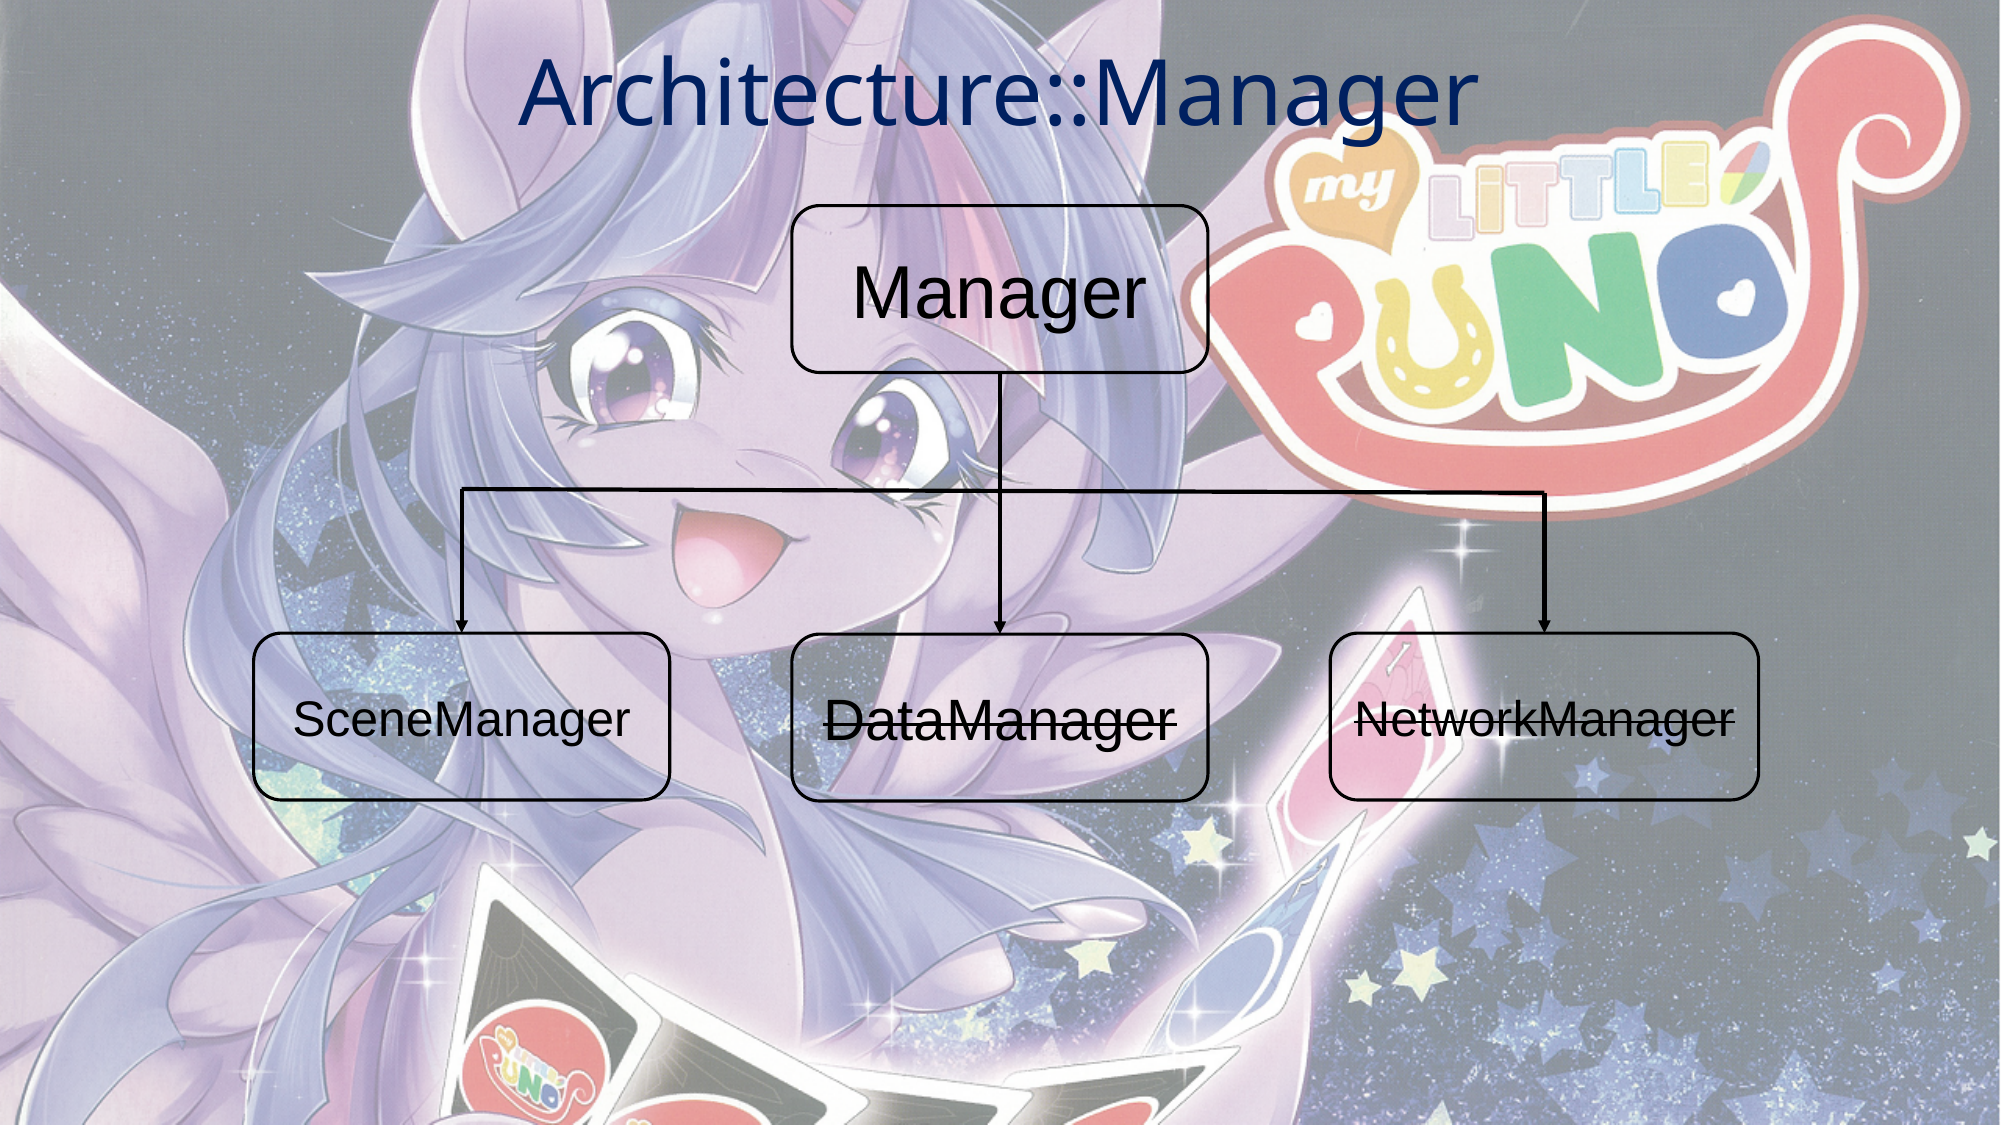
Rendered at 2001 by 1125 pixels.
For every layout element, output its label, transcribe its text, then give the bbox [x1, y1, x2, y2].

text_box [461, 488, 1545, 493]
picture [0, 0, 2001, 1125]
text_box Manager [790, 204, 1210, 374]
text_box SceneManager [252, 632, 671, 802]
text_box DataManager [790, 633, 1210, 803]
text_box NetworkManager [1329, 632, 1760, 802]
title Architecture::Manager [137, 0, 1863, 205]
